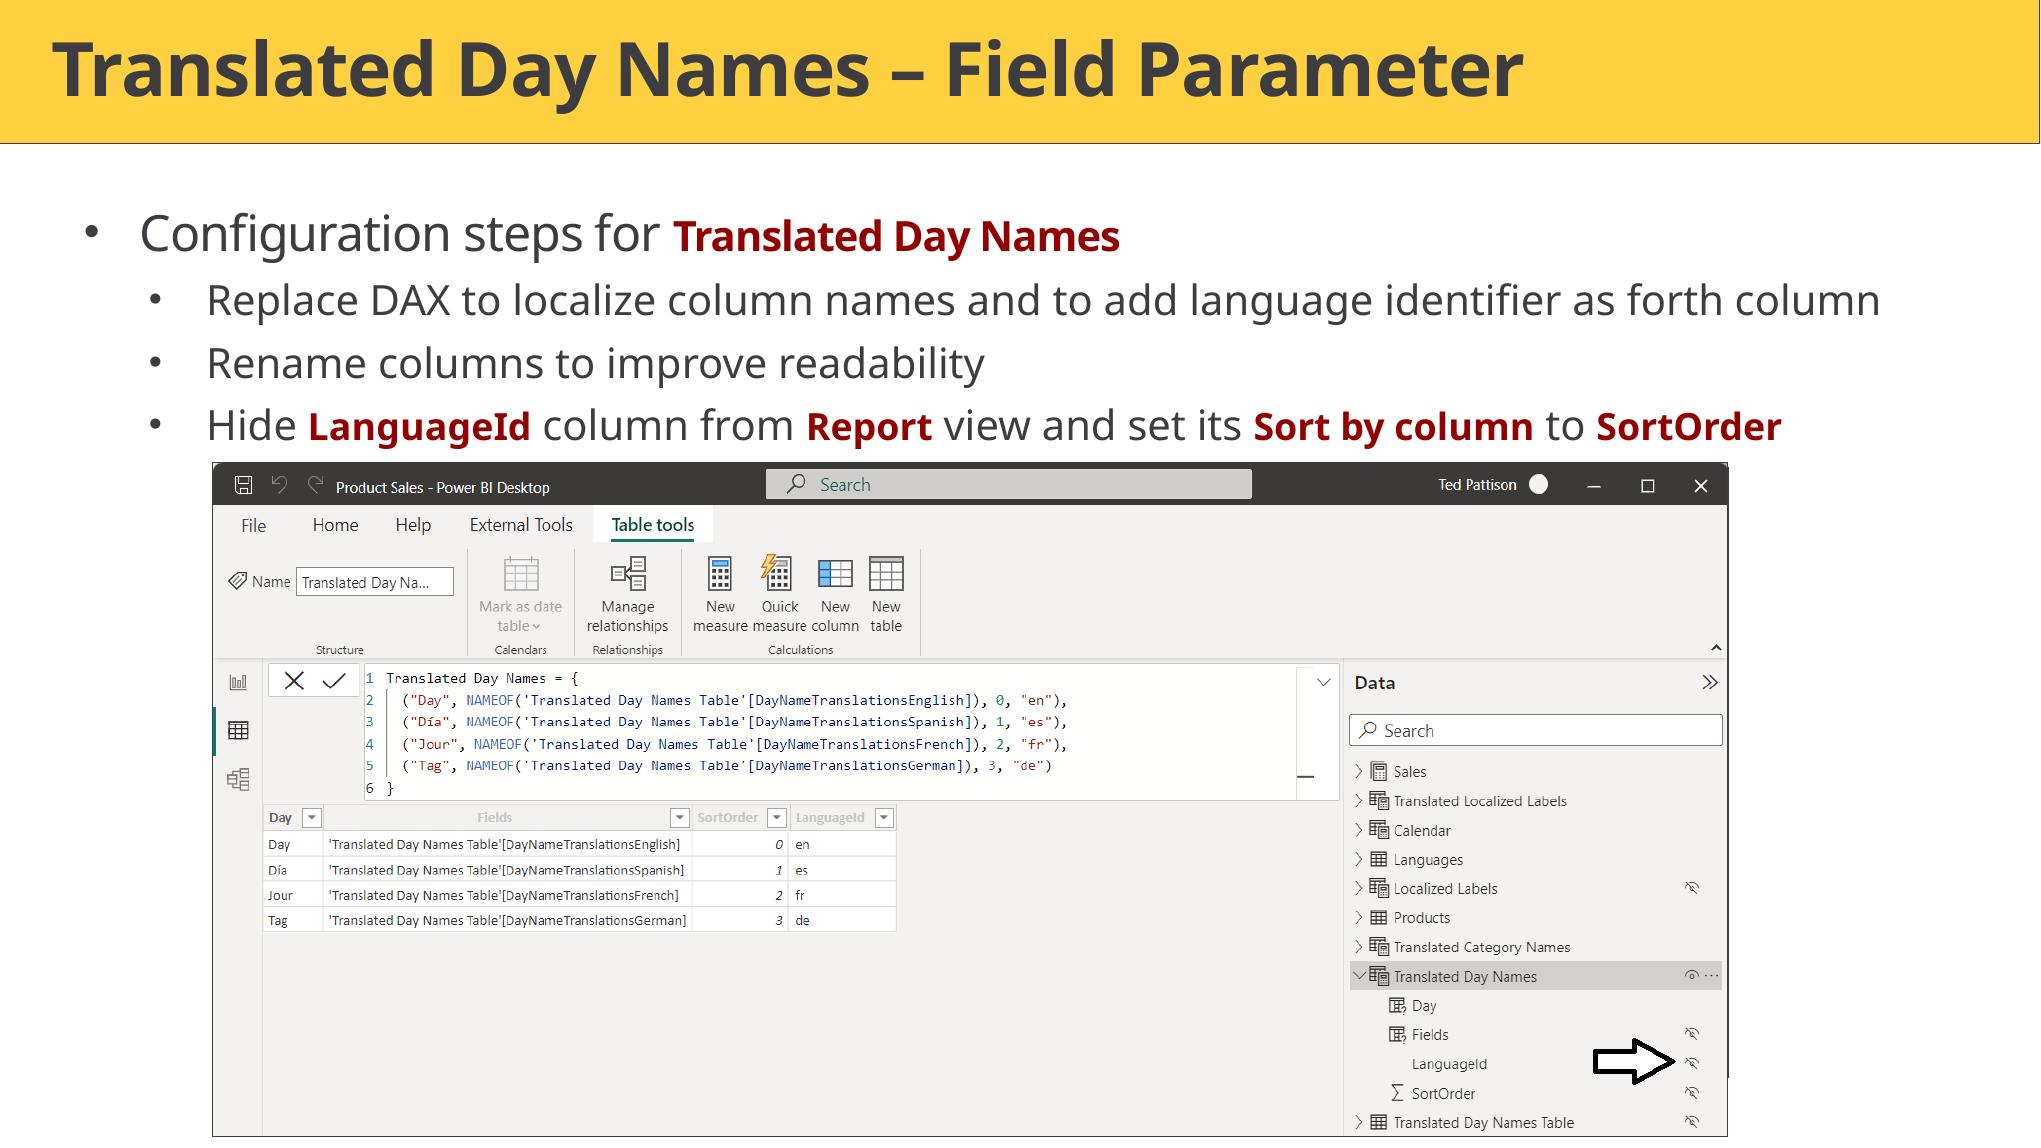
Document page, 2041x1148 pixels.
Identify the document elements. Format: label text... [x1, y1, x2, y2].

title Translated Day Names – Field Parameter [51, 31, 1988, 113]
picture [212, 462, 1729, 1137]
list Configuration steps for Translated Day Names Replace DAX to localize column names and to add language identifier as forth column Rename columns to improve readability Hide LanguageId column from Report view and set its Sort by column to SortOrder [83, 201, 1988, 359]
